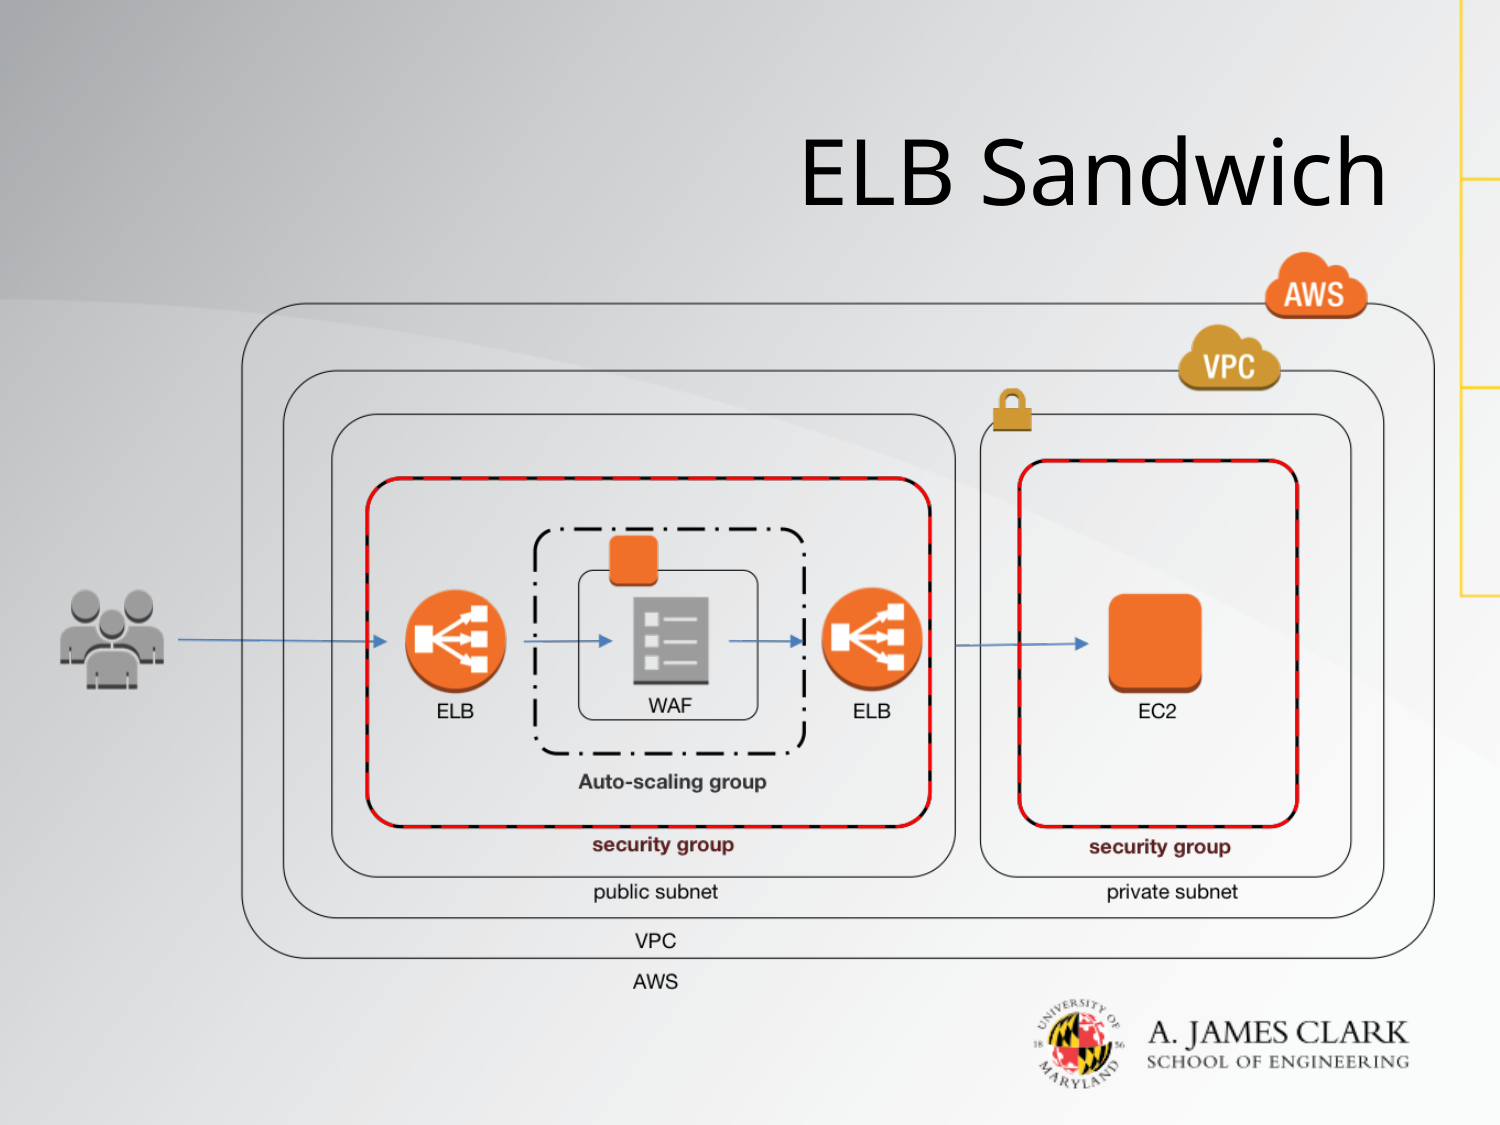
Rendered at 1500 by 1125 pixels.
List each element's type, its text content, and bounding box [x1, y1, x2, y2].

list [46, 230, 1435, 1002]
title ELB Sandwich [75, 45, 1407, 229]
